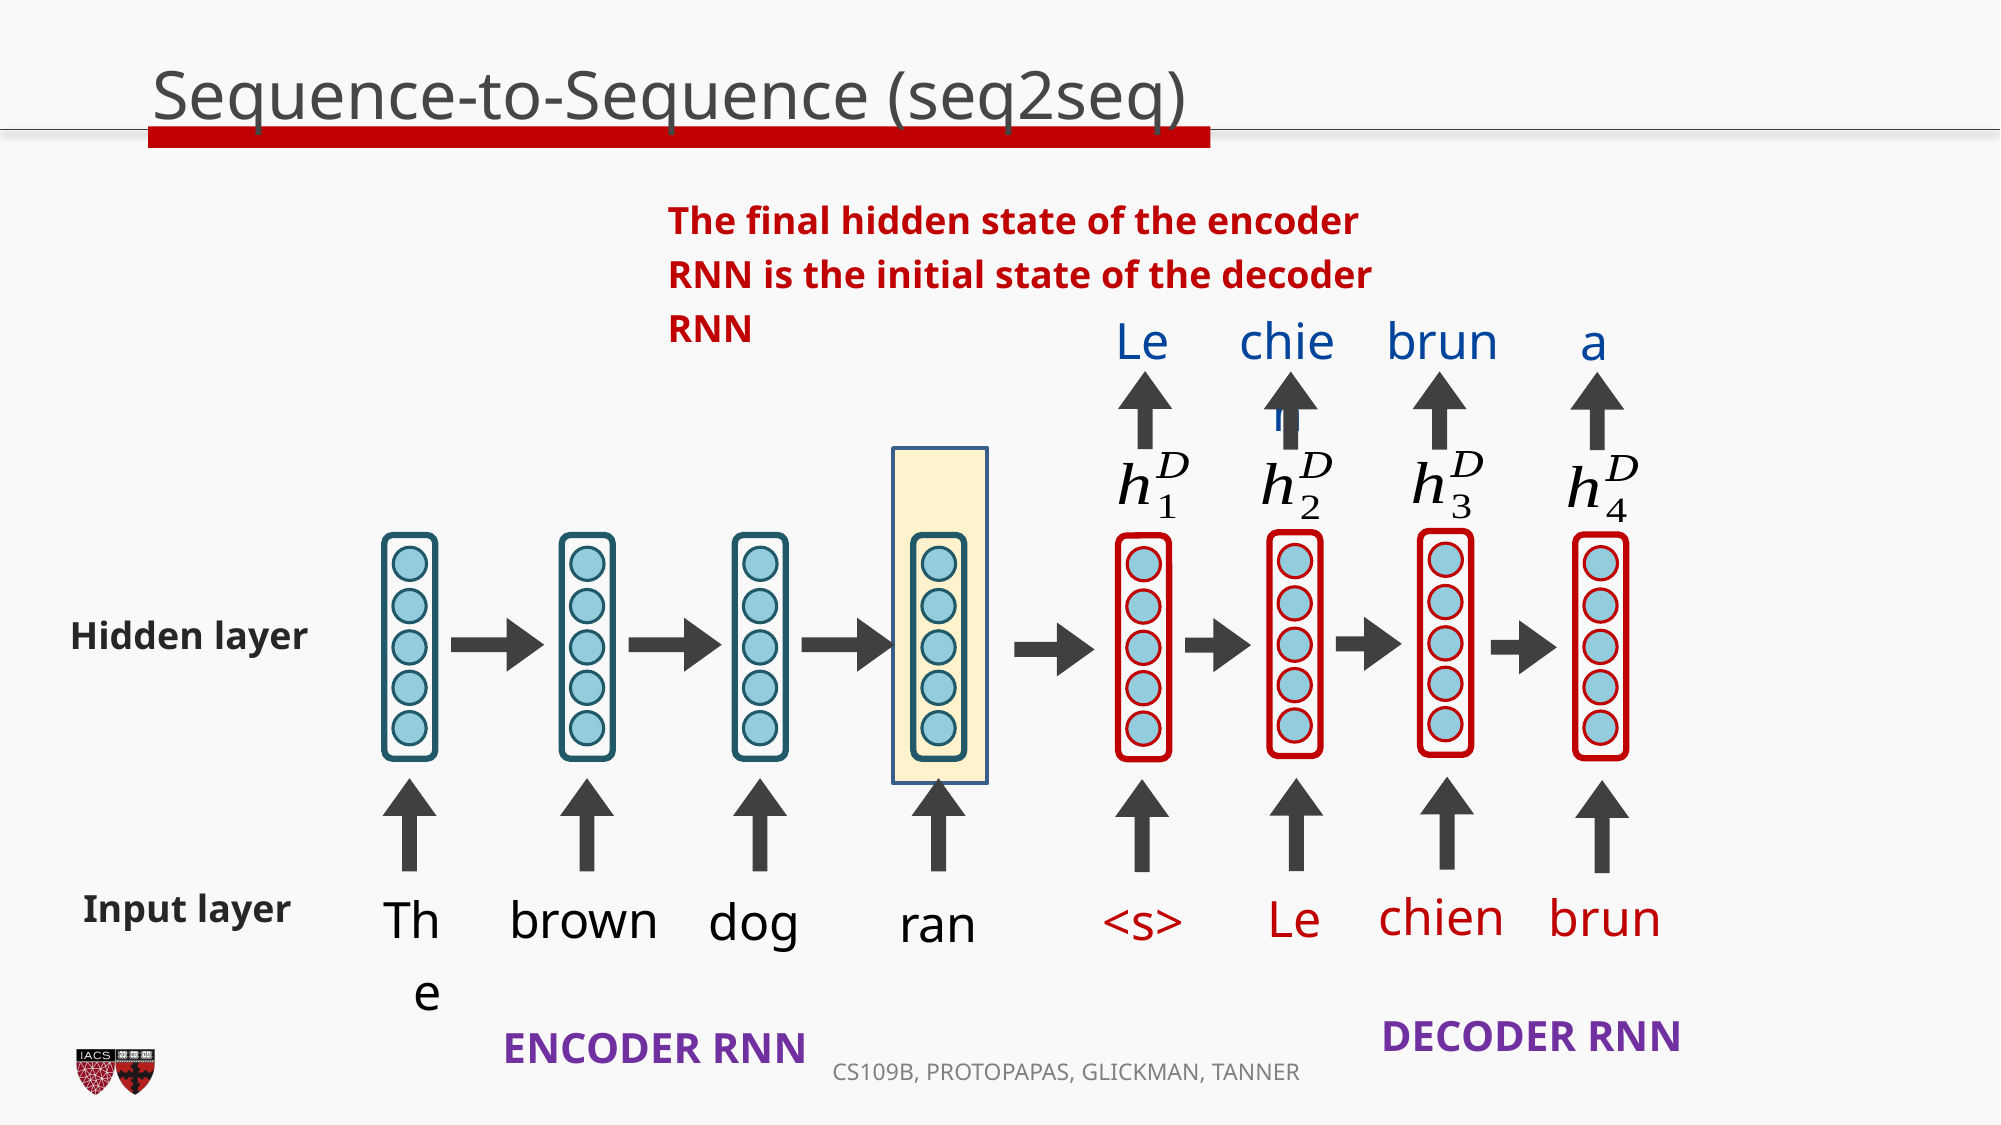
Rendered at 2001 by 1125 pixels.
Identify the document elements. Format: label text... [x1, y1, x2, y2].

text_box [380, 776, 439, 868]
title Sequence-to-Sequence (seq2seq) [137, 45, 1605, 236]
text_box ran [836, 873, 1041, 956]
text_box a [1518, 290, 1670, 374]
text_box Input layer [55, 868, 307, 947]
text_box [1573, 778, 1632, 876]
text_box chien [1212, 340, 1364, 373]
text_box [297, 621, 472, 673]
text_box [1410, 369, 1469, 452]
text_box Le [1219, 868, 1371, 951]
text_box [1333, 616, 1558, 669]
picture [75, 1049, 155, 1095]
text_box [1031, 621, 1178, 674]
text_box <s> [1067, 871, 1219, 954]
text_box [1267, 775, 1326, 868]
text_box Le [1066, 340, 1212, 373]
text_box ENCODER RNN [444, 1004, 866, 1082]
text_box [1568, 369, 1627, 453]
text_box [731, 776, 789, 871]
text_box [648, 621, 824, 673]
text_box The [341, 868, 457, 952]
text_box brun [1503, 866, 1708, 950]
text_box chien [1340, 866, 1503, 949]
text_box [1418, 774, 1476, 872]
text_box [475, 621, 645, 673]
text_box The final hidden state of the encoder RNN is the initial state of the decoder RNN [652, 180, 1420, 340]
text_box dog [652, 871, 857, 954]
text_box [1182, 618, 1330, 670]
text_box [1116, 369, 1174, 452]
text_box brun [1367, 290, 1518, 373]
text_box [558, 776, 616, 868]
text_box [909, 776, 968, 873]
text_box [148, 236, 1878, 991]
text_box [1261, 369, 1320, 452]
text_box DECODER RNN [1321, 991, 1743, 1070]
text_box Hidden layer [38, 595, 324, 673]
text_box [1488, 620, 1713, 673]
text_box [1113, 777, 1172, 871]
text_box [826, 621, 1030, 673]
text_box brown [482, 868, 686, 952]
